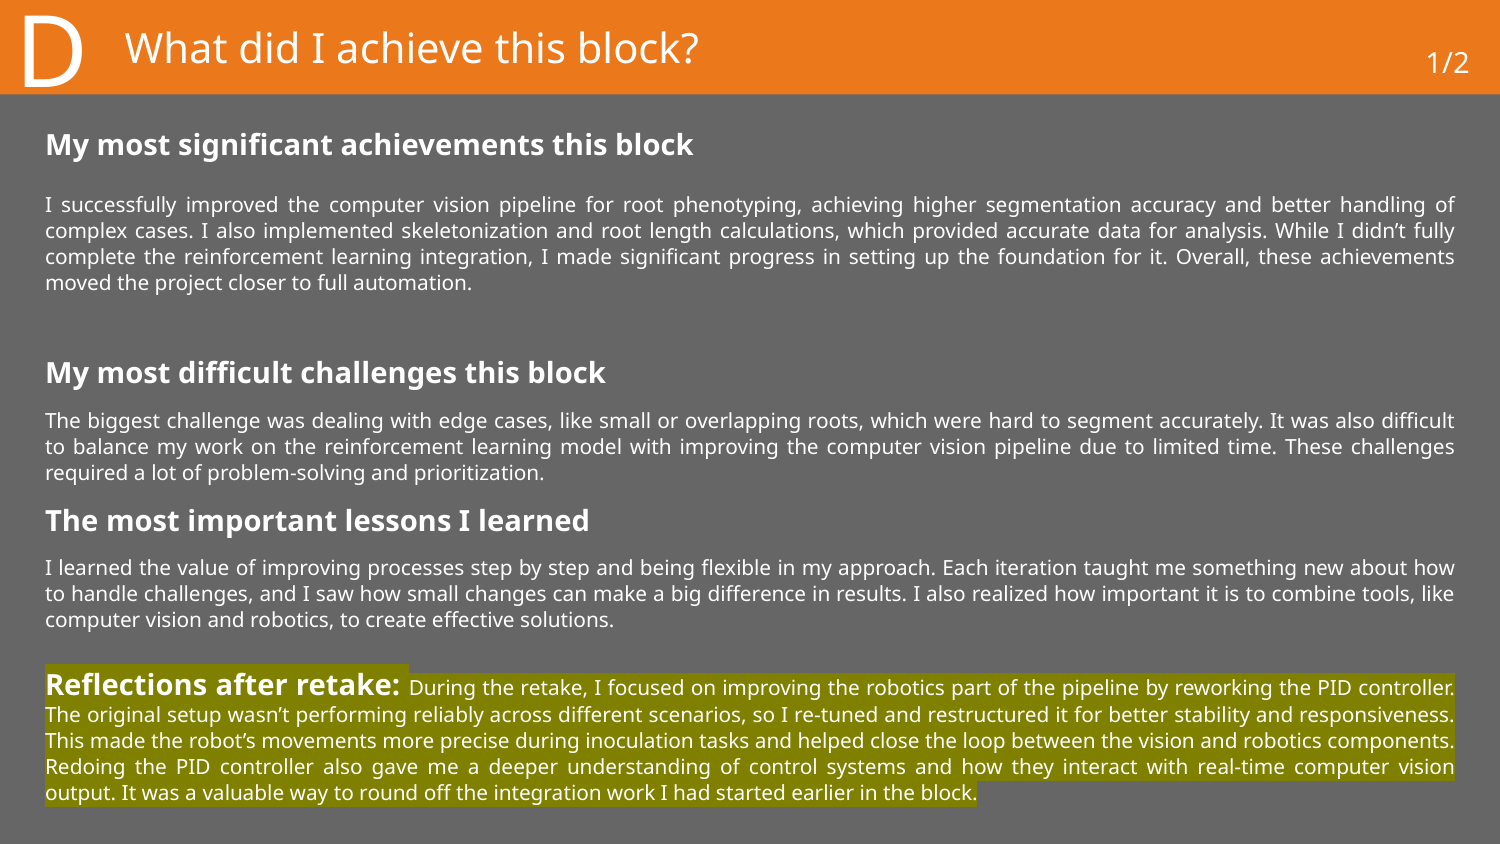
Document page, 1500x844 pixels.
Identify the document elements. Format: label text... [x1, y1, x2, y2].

title D [0, 0, 95, 94]
subtitle My most significant achievements this block [30, 109, 930, 175]
title 1/2 [1159, 0, 1485, 94]
list I successfully improved the computer vision pipeline for root phenotyping, achieving higher segmentation accuracy and better handling of complex cases. I also implemented skeletonization and root length calculations, which provided accurate data for analysis. While I didn’t fully complete the reinforcement learning integration, I made significant progress in setting up the foundation for it. Overall, these achievements moved the project closer to full automation. My most difficult challenges this block The biggest challenge was dealing with edge cases, like small or overlapping roots, which were hard to segment accurately. It was also difficult to balance my work on the reinforcement learning model with improving the computer vision pipeline due to limited time. These challenges required a lot of problem-solving and prioritization. The most important lessons I learned I learned the value of improving processes step by step and being flexible in my approach. Each iteration taught me something new about how to handle challenges, and I saw how small changes can make a big difference in results. I also realized how important it is to combine tools, like computer vision and robotics, to create effective solutions. Reflections after retake: During the retake, I focused on improving the robotics part of the pipeline by reworking the PID controller. The original setup wasn’t performing reliably across different scenarios, so I re-tuned and restructured it for better stability and responsiveness. This made the robot’s movements more precise during inoculation tasks and helped close the loop between the vision and robotics components. Redoing the PID controller also gave me a deeper understanding of control systems and how they interact with real-time computer vision output. It was a valuable way to round off the integration work I had started earlier in the block. [30, 175, 1470, 815]
title What did I achieve this block? [109, 0, 1010, 94]
